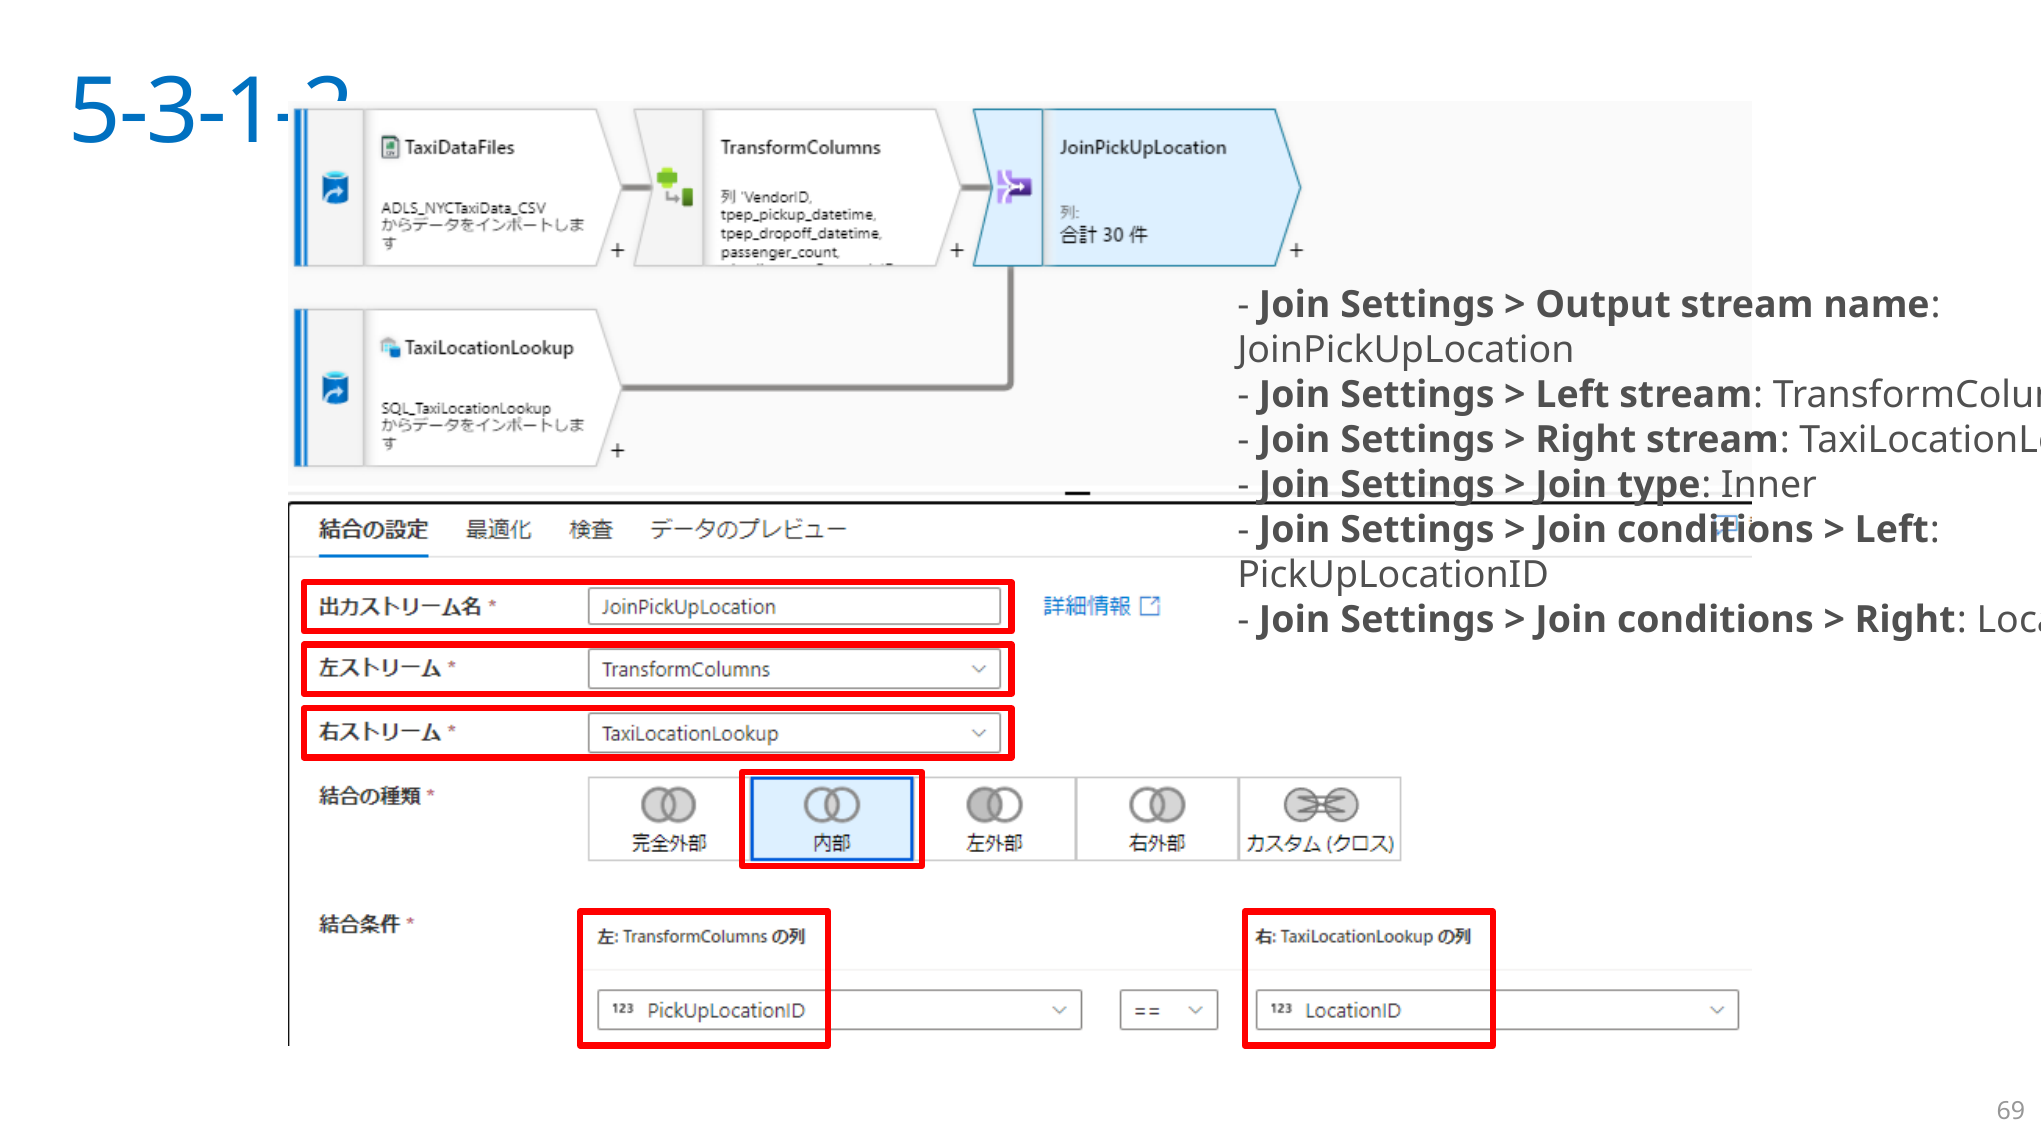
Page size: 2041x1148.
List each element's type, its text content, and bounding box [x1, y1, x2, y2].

picture [288, 101, 1752, 1046]
slide_number 69 [1581, 1081, 2041, 1143]
title 5-3-1-2 [45, 48, 1996, 173]
text_box - Join Settings > Output stream name: JoinPickUpLocation - Join Settings > Left stream: TransformColumns - Join Settings > Right stream: TaxiLocationLookup - Join Settings > Join type: Inner - Join Settings > Join conditions > Left: PickUpLocationID - Join Settings > Join conditions > Right: LocationID [1752, 272, 2041, 648]
